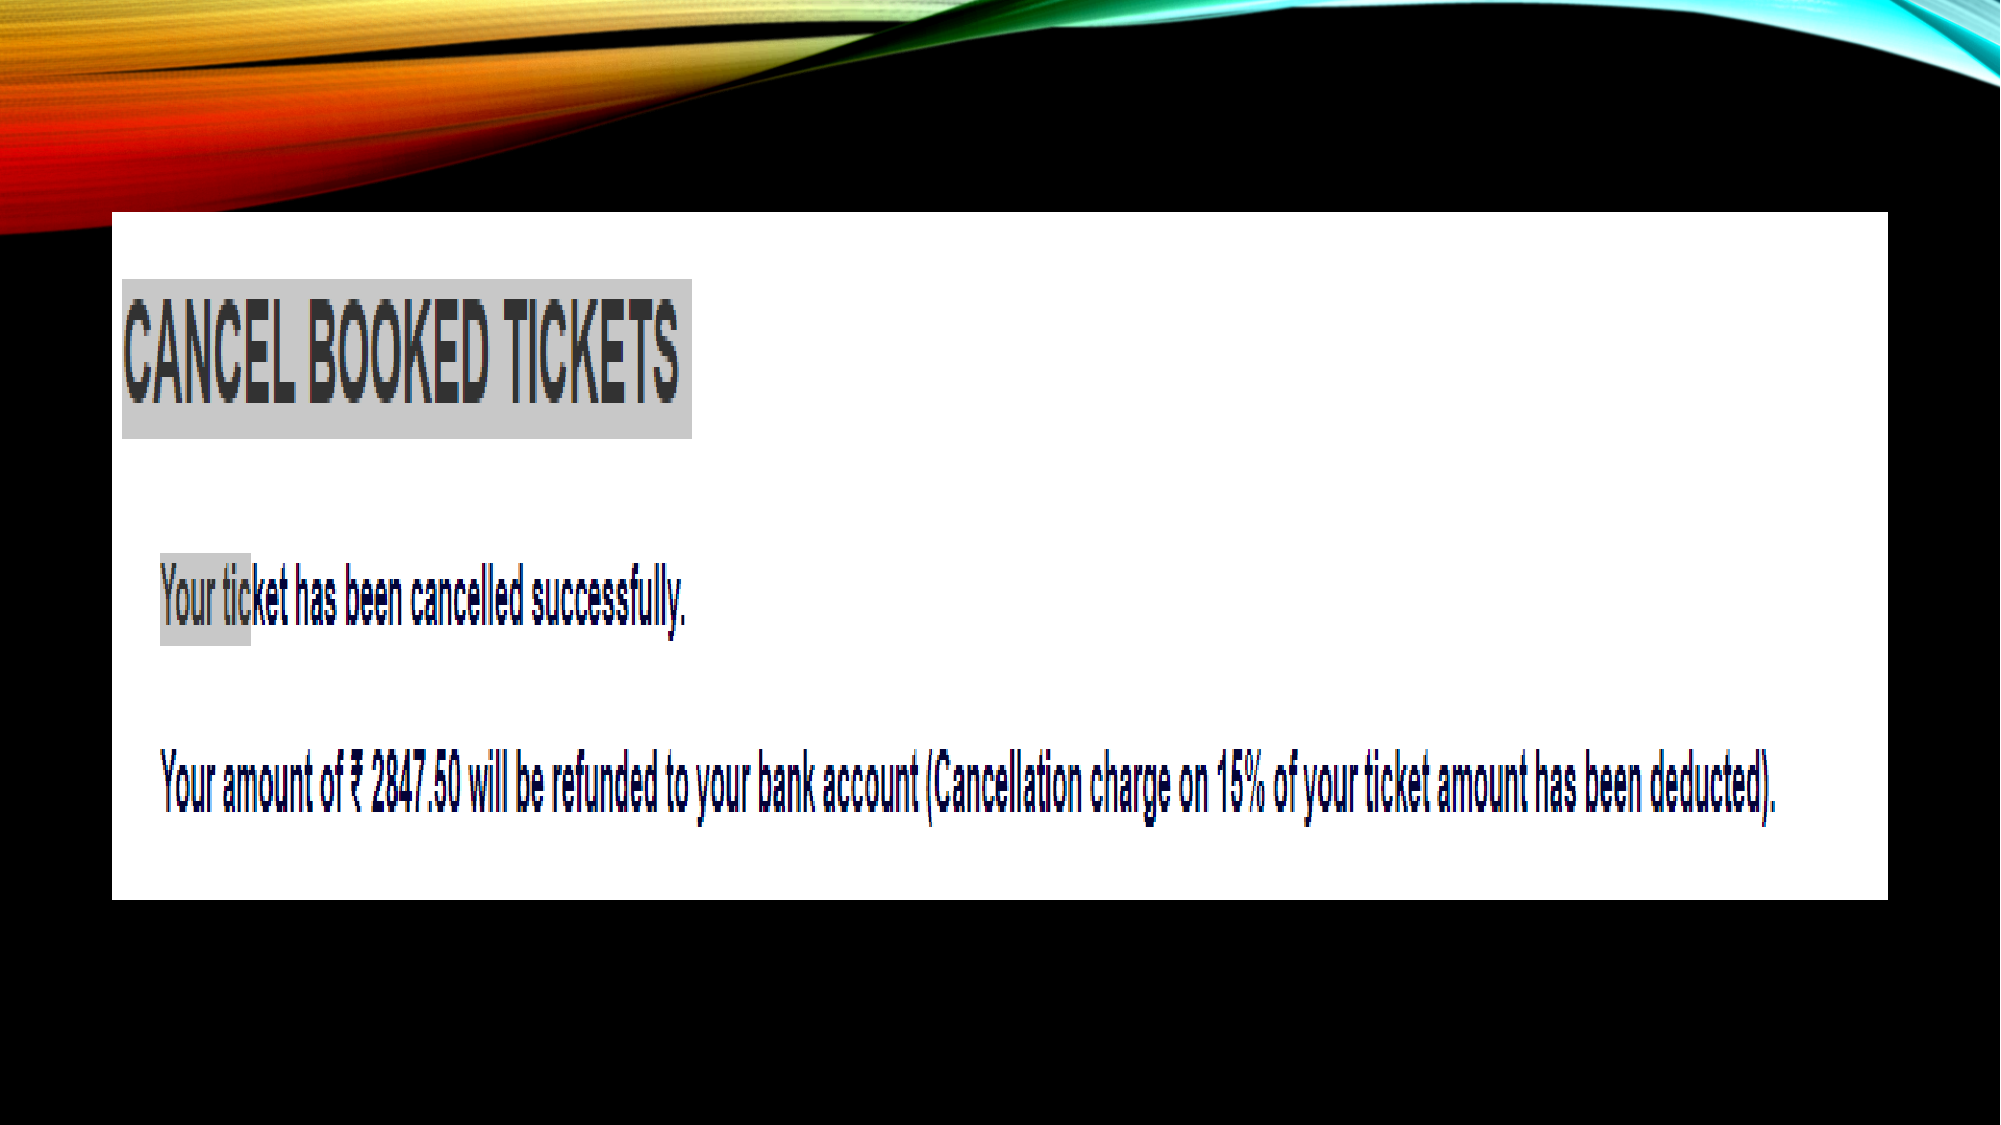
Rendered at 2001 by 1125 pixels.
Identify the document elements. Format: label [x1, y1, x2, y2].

picture [0, 0, 2000, 901]
